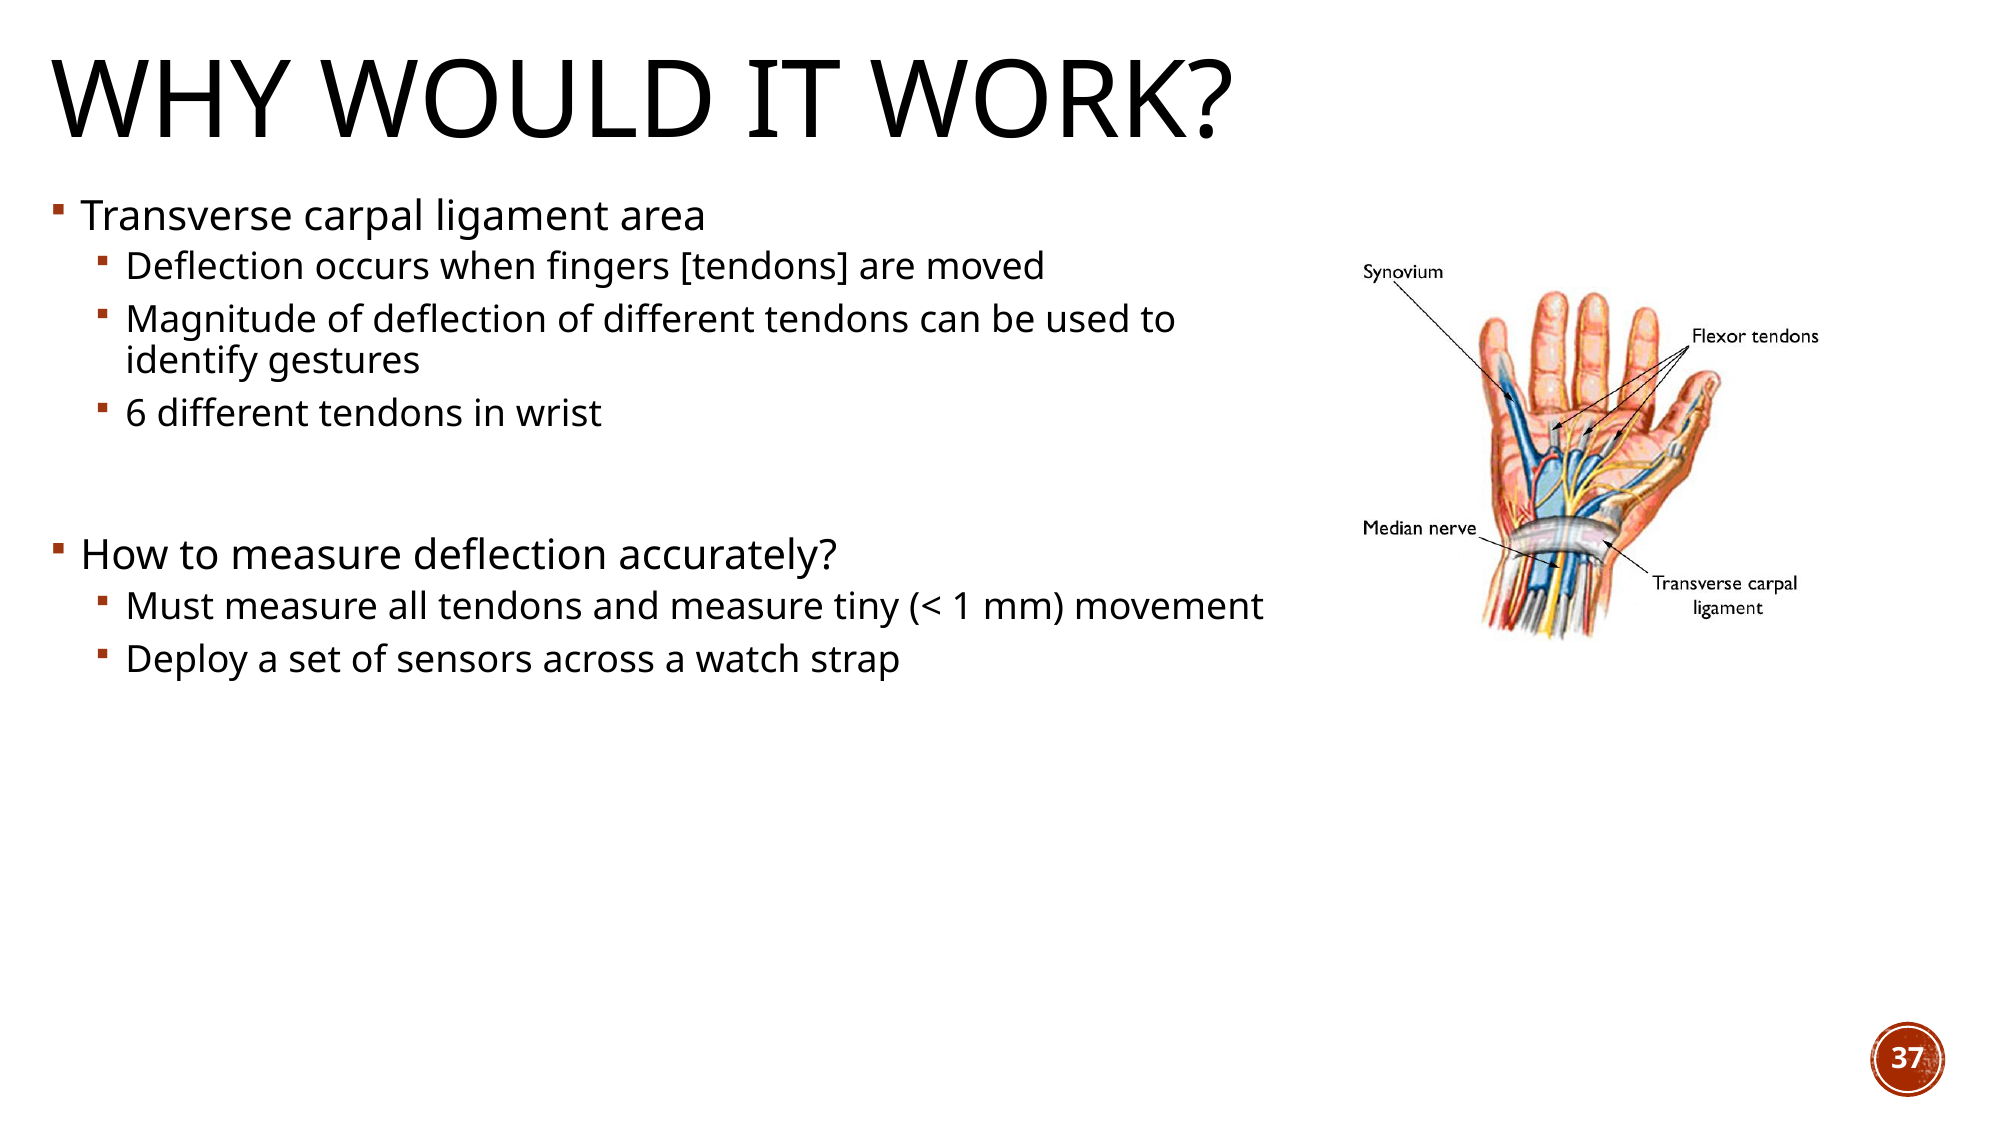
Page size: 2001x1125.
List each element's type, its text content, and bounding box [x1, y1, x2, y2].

list Transverse carpal ligament area Deflection occurs when fingers [tendons] are moved Magnitude of deflection of different tendons can be used to identify gestures 6 different tendons in wrist How to measure deflection accurately? Must measure all tendons and measure tiny (< 1 mm) movement Deploy a set of sensors across a watch strap [35, 186, 1281, 1013]
title WHY WOULD IT WORK? [35, 36, 1965, 169]
picture [1341, 225, 1839, 704]
slide_number 37 [1855, 1028, 1961, 1089]
